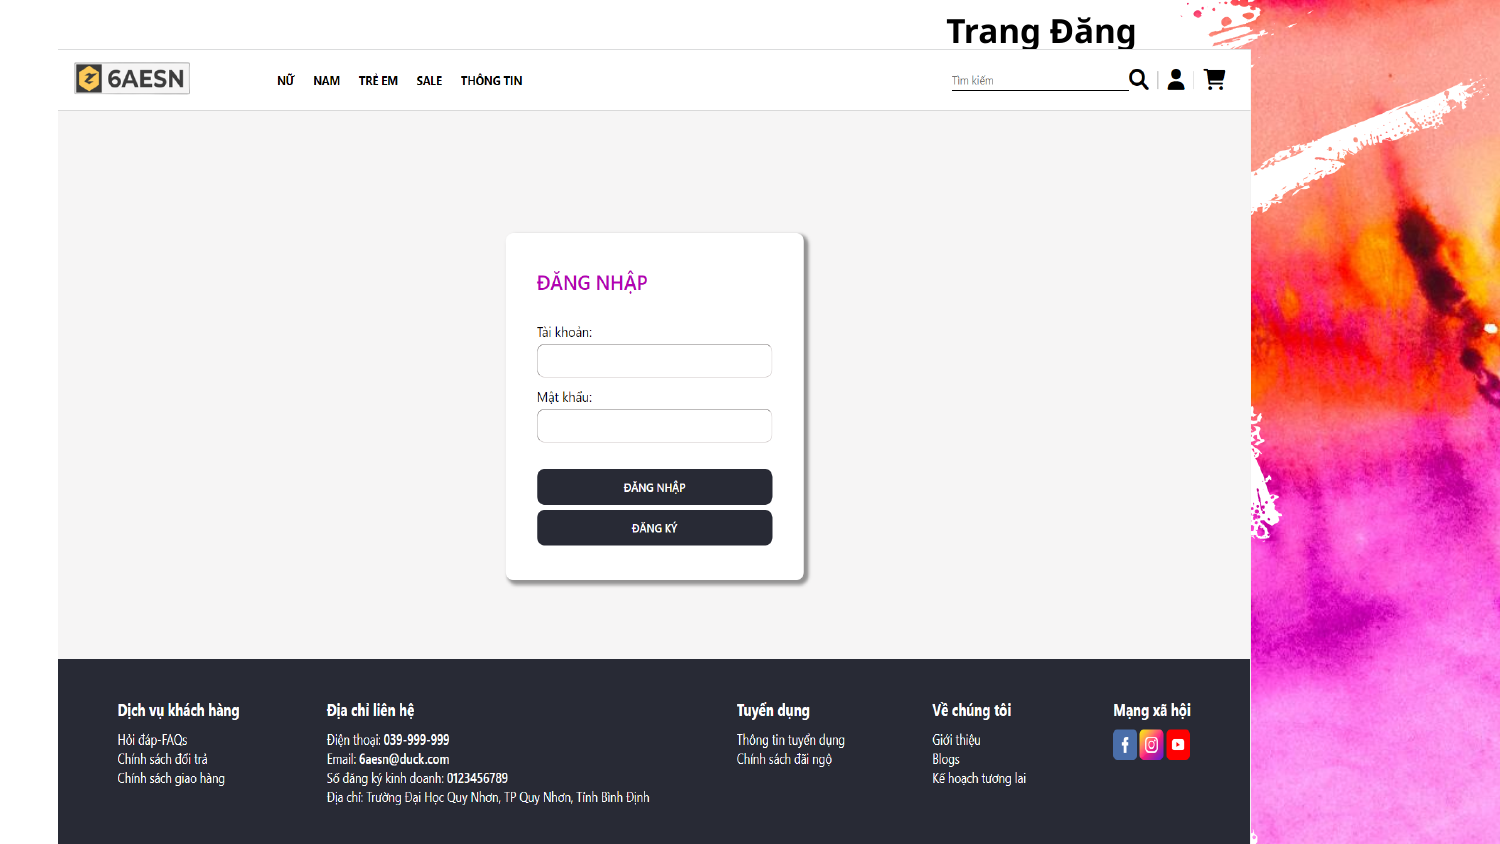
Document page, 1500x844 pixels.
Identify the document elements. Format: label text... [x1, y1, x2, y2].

picture [0, 0, 1500, 844]
text_box Trang Đăng Nhập [931, 2, 1207, 47]
